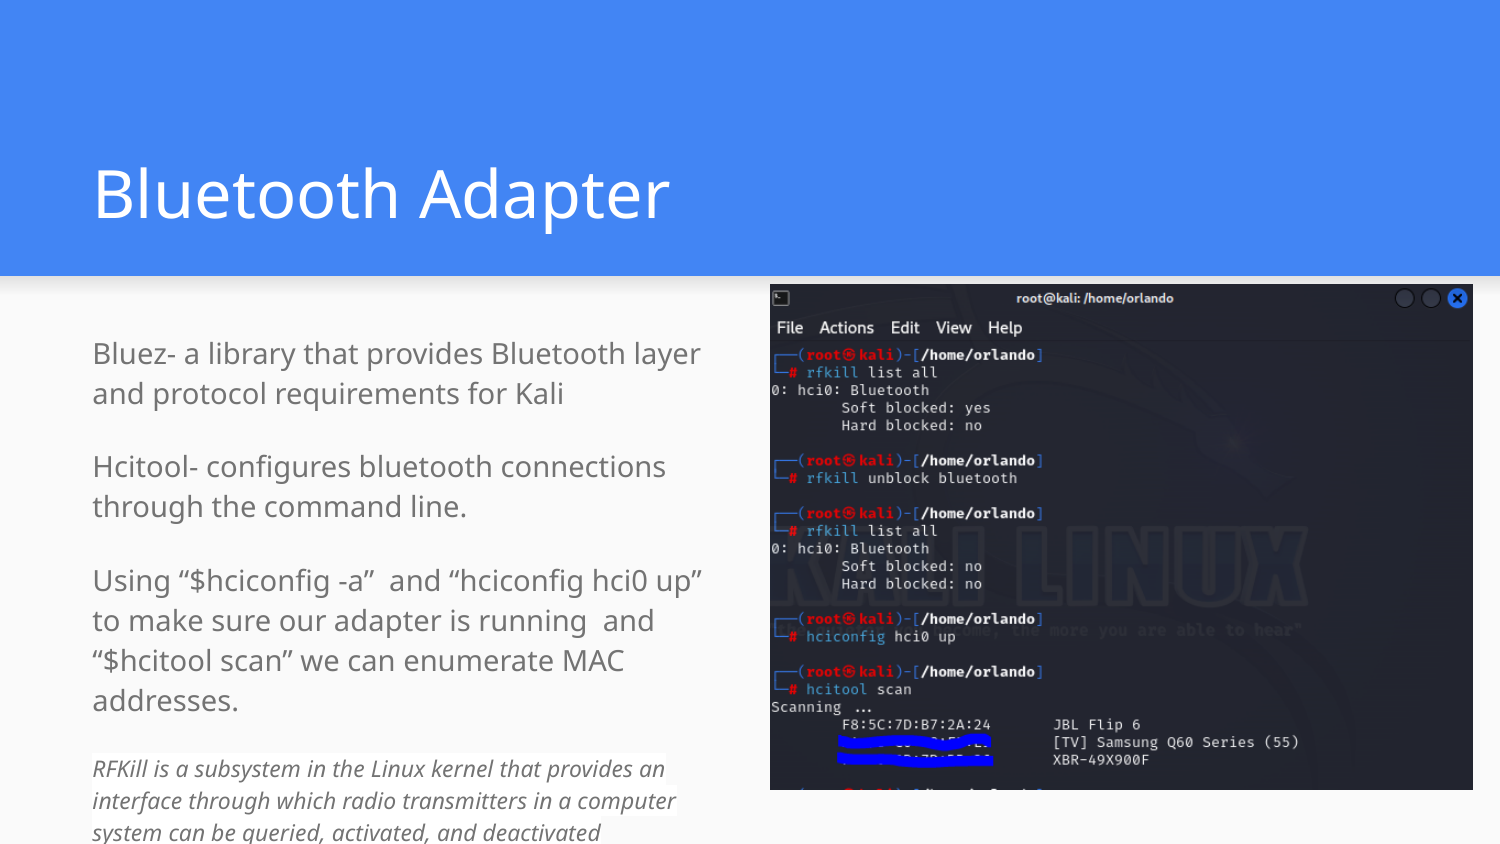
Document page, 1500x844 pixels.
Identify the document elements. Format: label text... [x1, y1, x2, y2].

picture [769, 283, 1473, 791]
title Bluetooth Adapter [77, 121, 1427, 248]
list Bluez- a library that provides Bluetooth layer and protocol requirements for Kali Hcitool- configures bluetooth connections through the command line. Using “$hciconfig -a” and “hciconfig hci0 up” to make sure our adapter is running and “$hcitool scan” we can enumerate MAC addresses. RFKill is a subsystem in the Linux kernel that provides an interface through which radio transmitters in a computer system can be queried, activated, and deactivated [77, 314, 734, 760]
